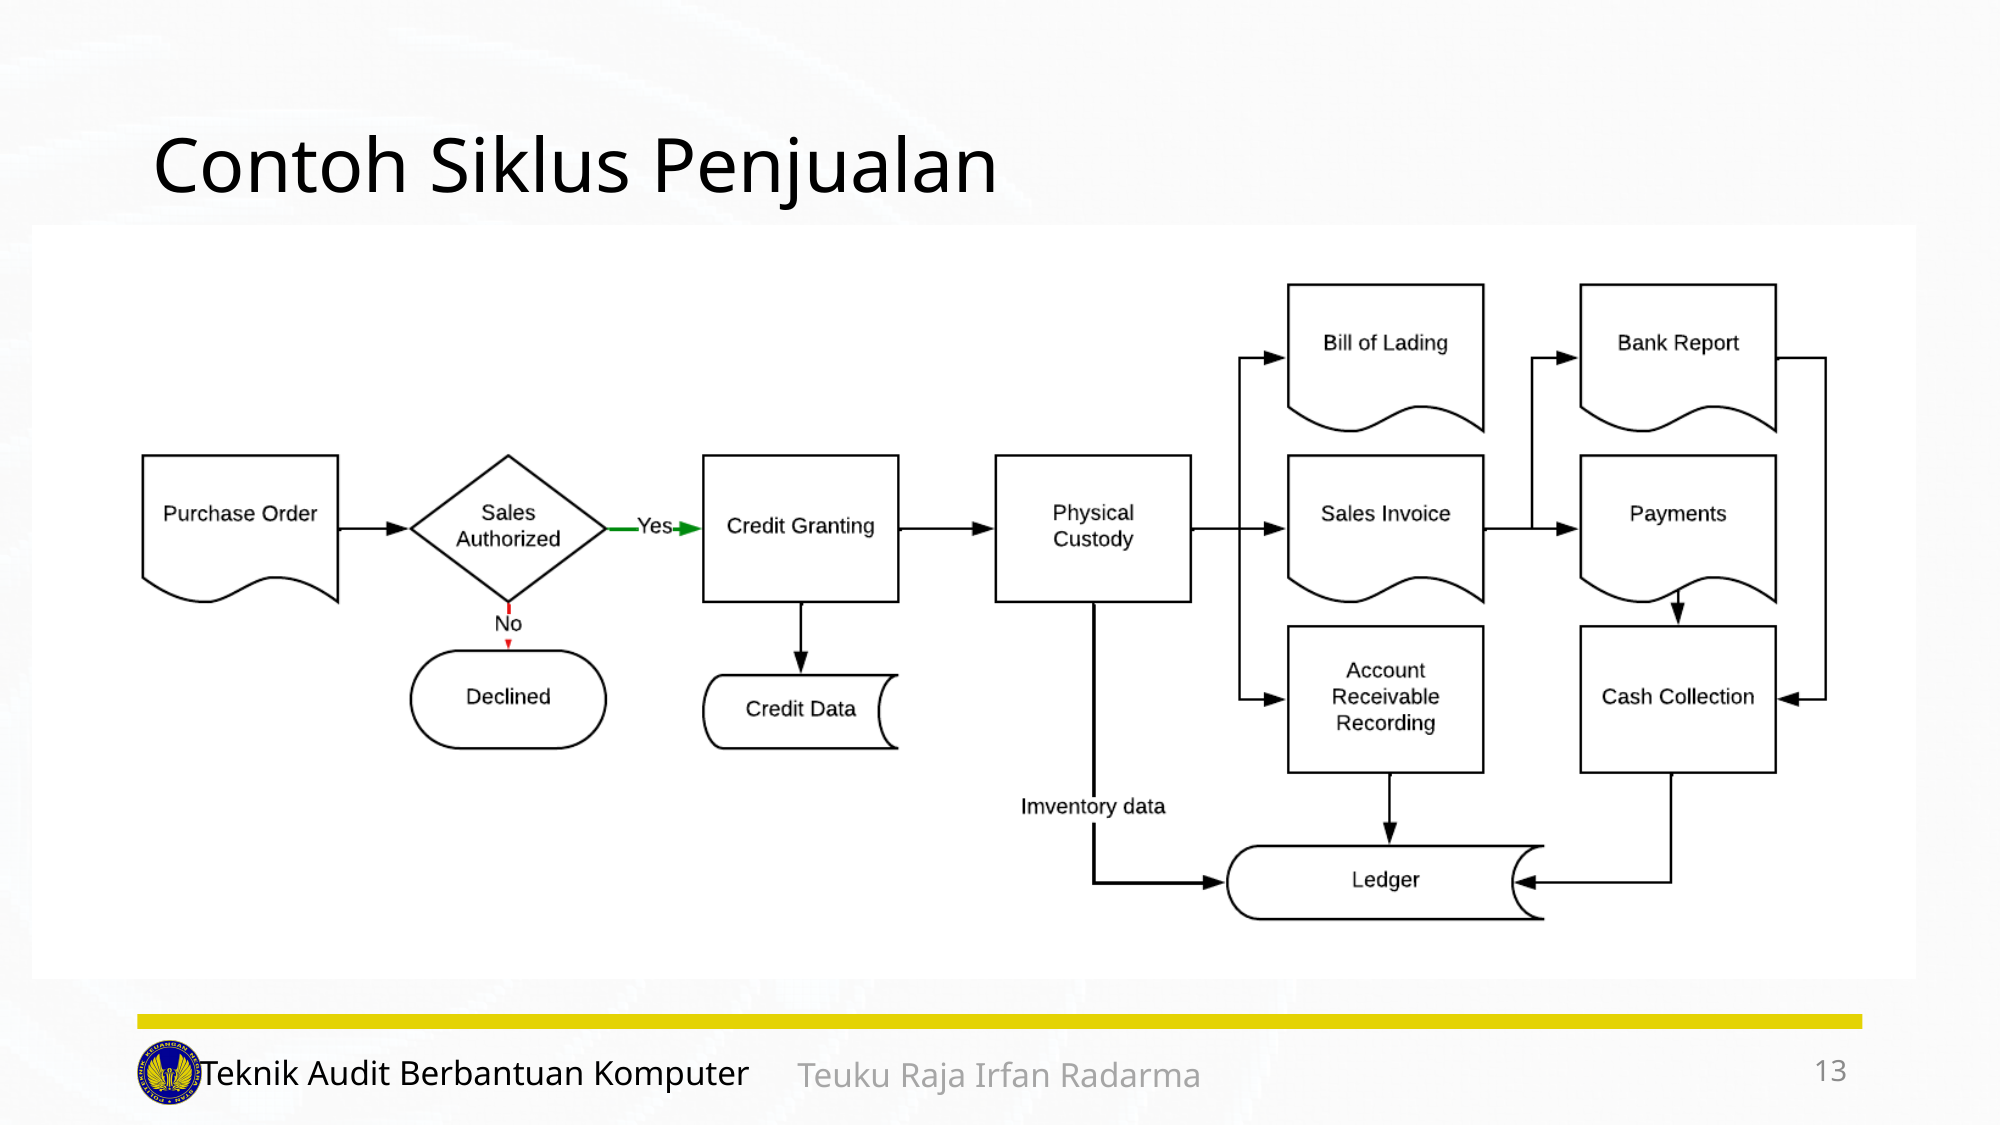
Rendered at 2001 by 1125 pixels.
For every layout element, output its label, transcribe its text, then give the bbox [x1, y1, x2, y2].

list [32, 225, 1916, 979]
title Contoh Siklus Penjualan [137, 59, 1863, 225]
picture [137, 1040, 202, 1105]
slide_number 13 [1412, 1042, 1863, 1103]
